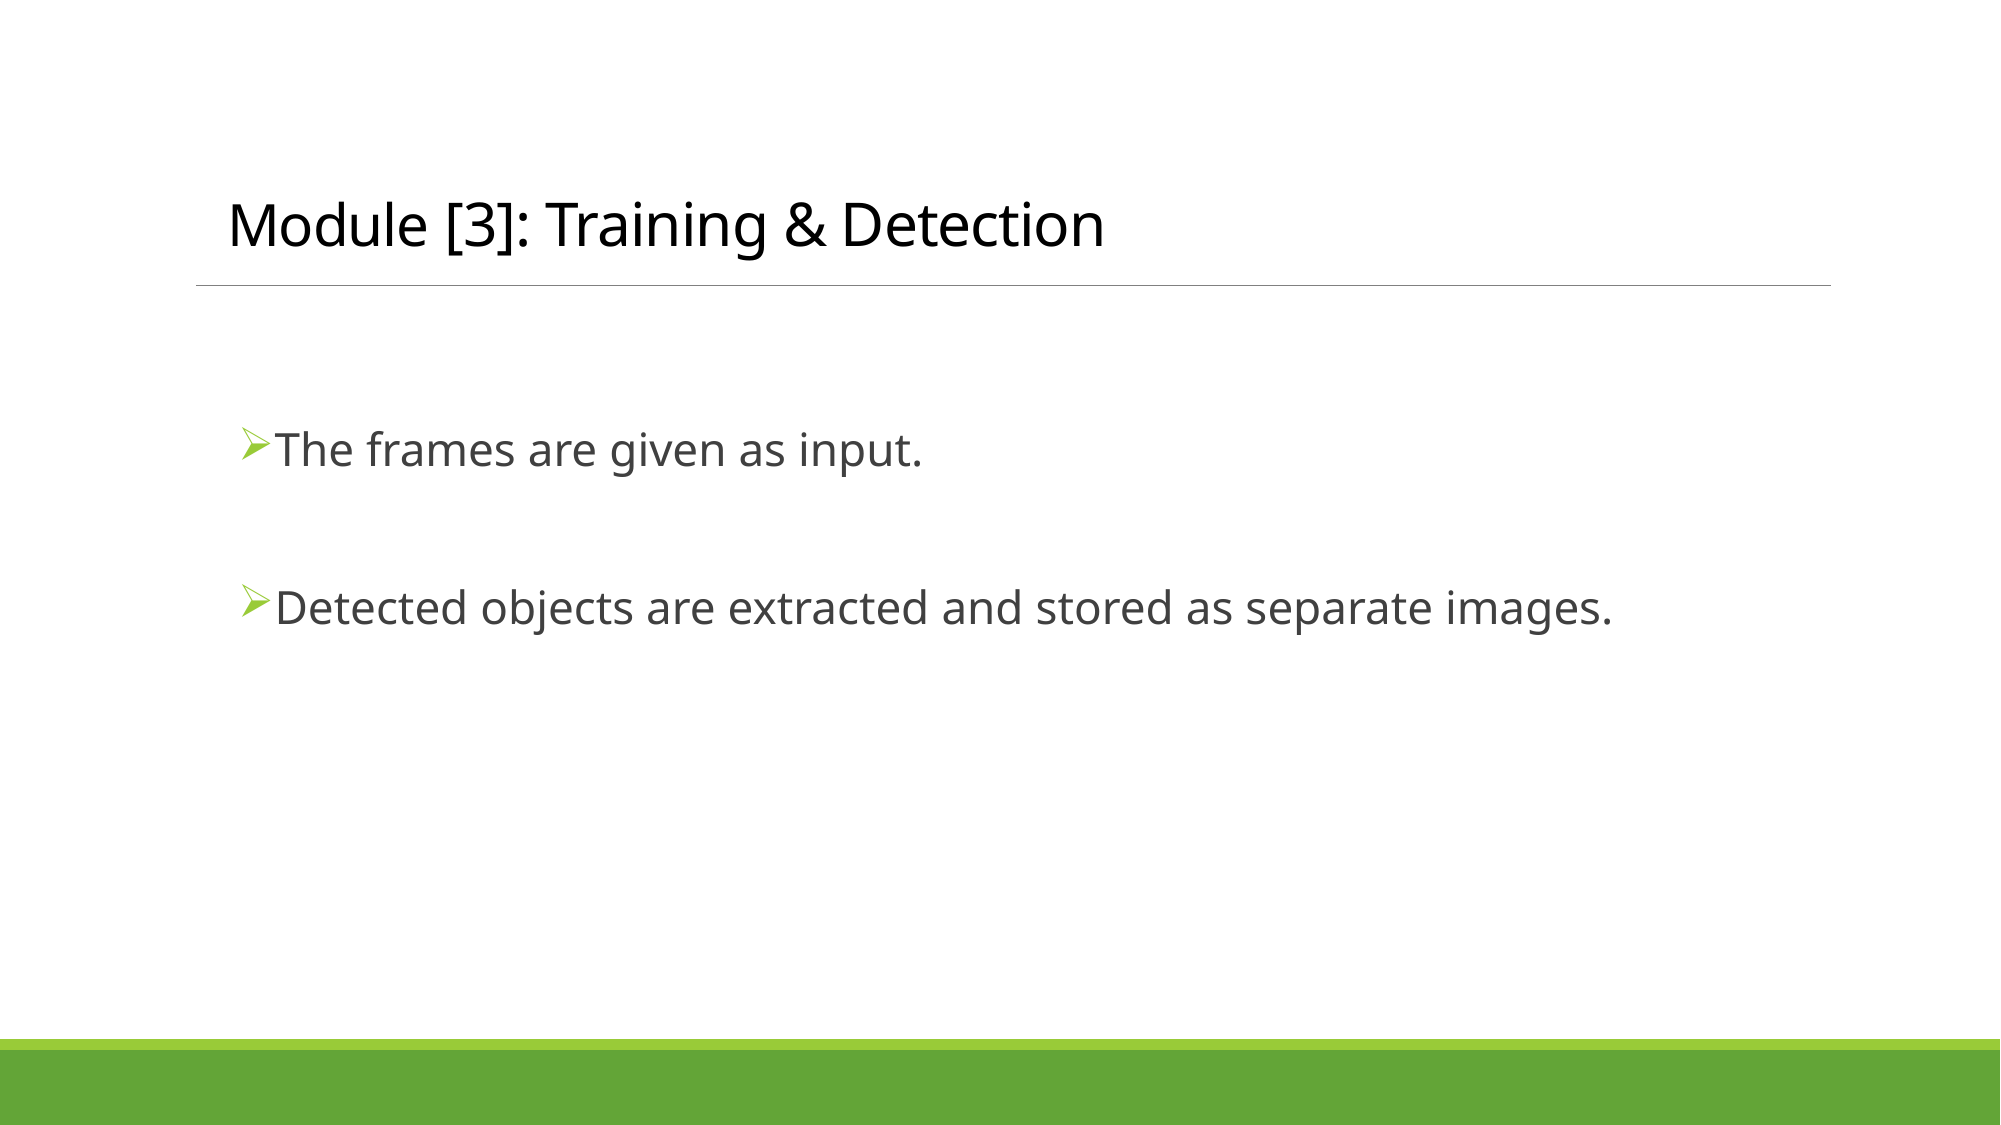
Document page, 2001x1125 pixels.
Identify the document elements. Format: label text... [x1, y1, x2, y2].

title Module [3]: Training & Detection [212, 93, 1788, 267]
list The frames are given as input. Detected objects are extracted and stored as separate images. [238, 335, 1892, 951]
